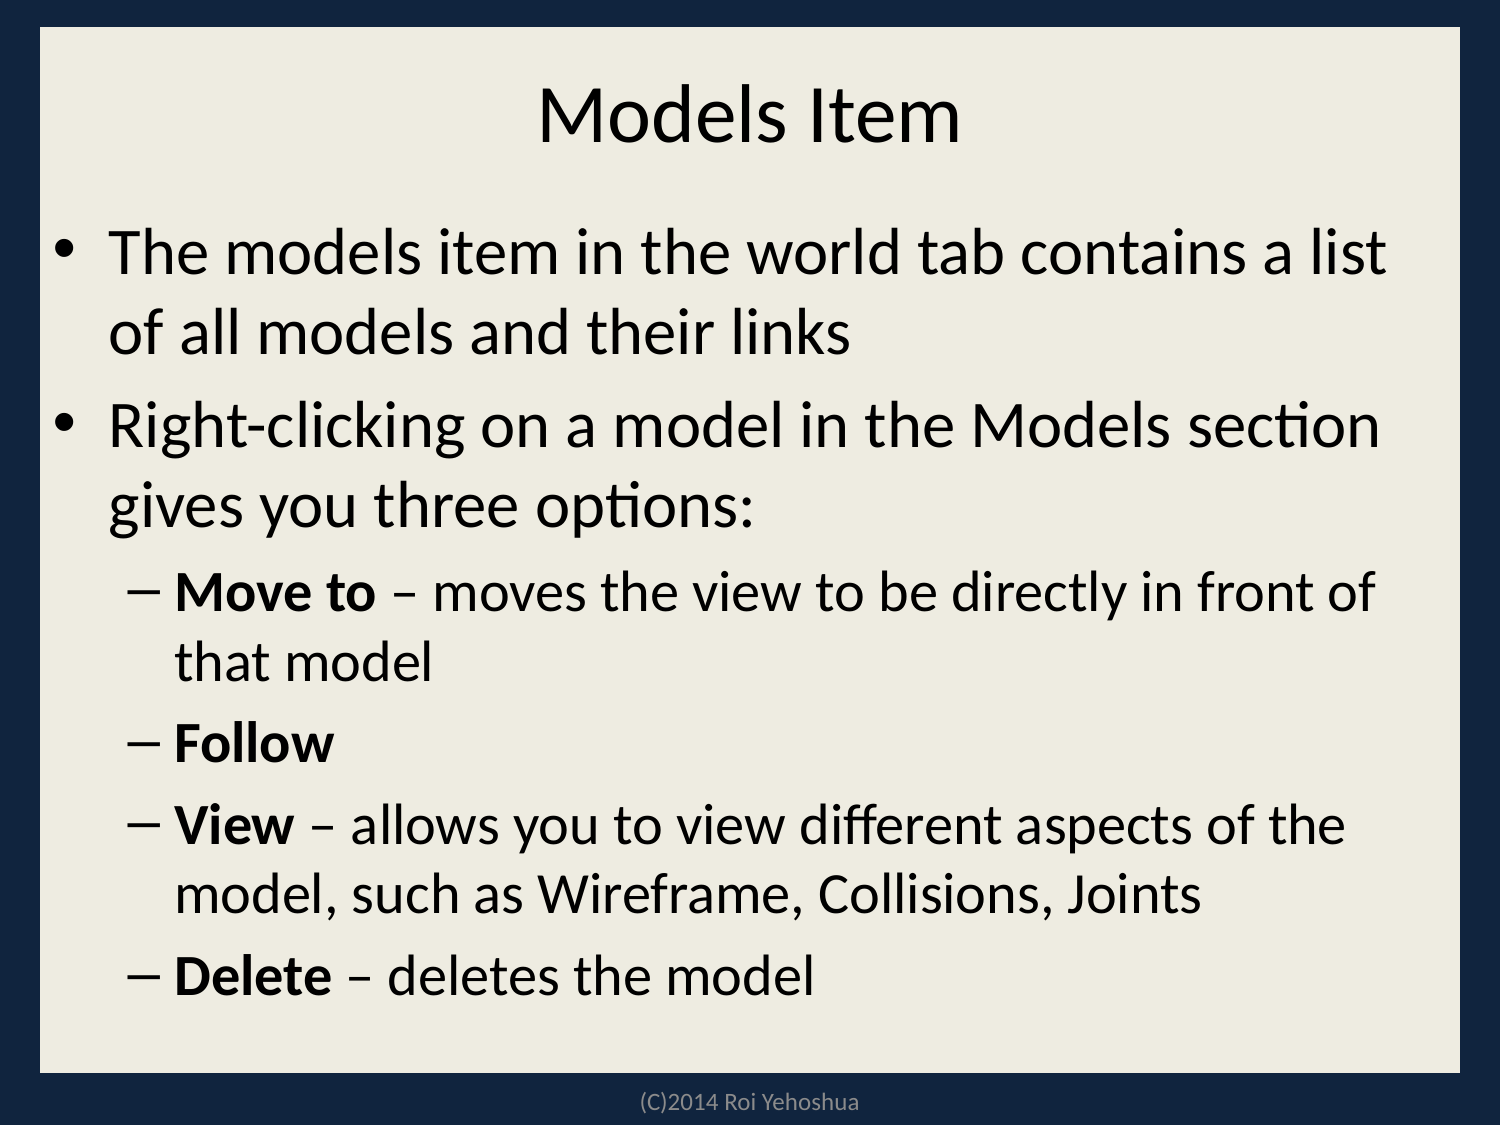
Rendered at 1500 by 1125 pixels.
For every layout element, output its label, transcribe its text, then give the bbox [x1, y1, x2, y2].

list The models item in the world tab contains a list of all models and their links Right-clicking on a model in the Models section gives you three options: Move to – moves the view to be directly in front of that model Follow View – allows you to view different aspects of the model, such as Wireframe, Collisions, Joints Delete – deletes the model [37, 200, 1463, 1080]
footer (C)2014 Roi Yehoshua [512, 1074, 988, 1125]
title Models Item [37, 31, 1463, 188]
